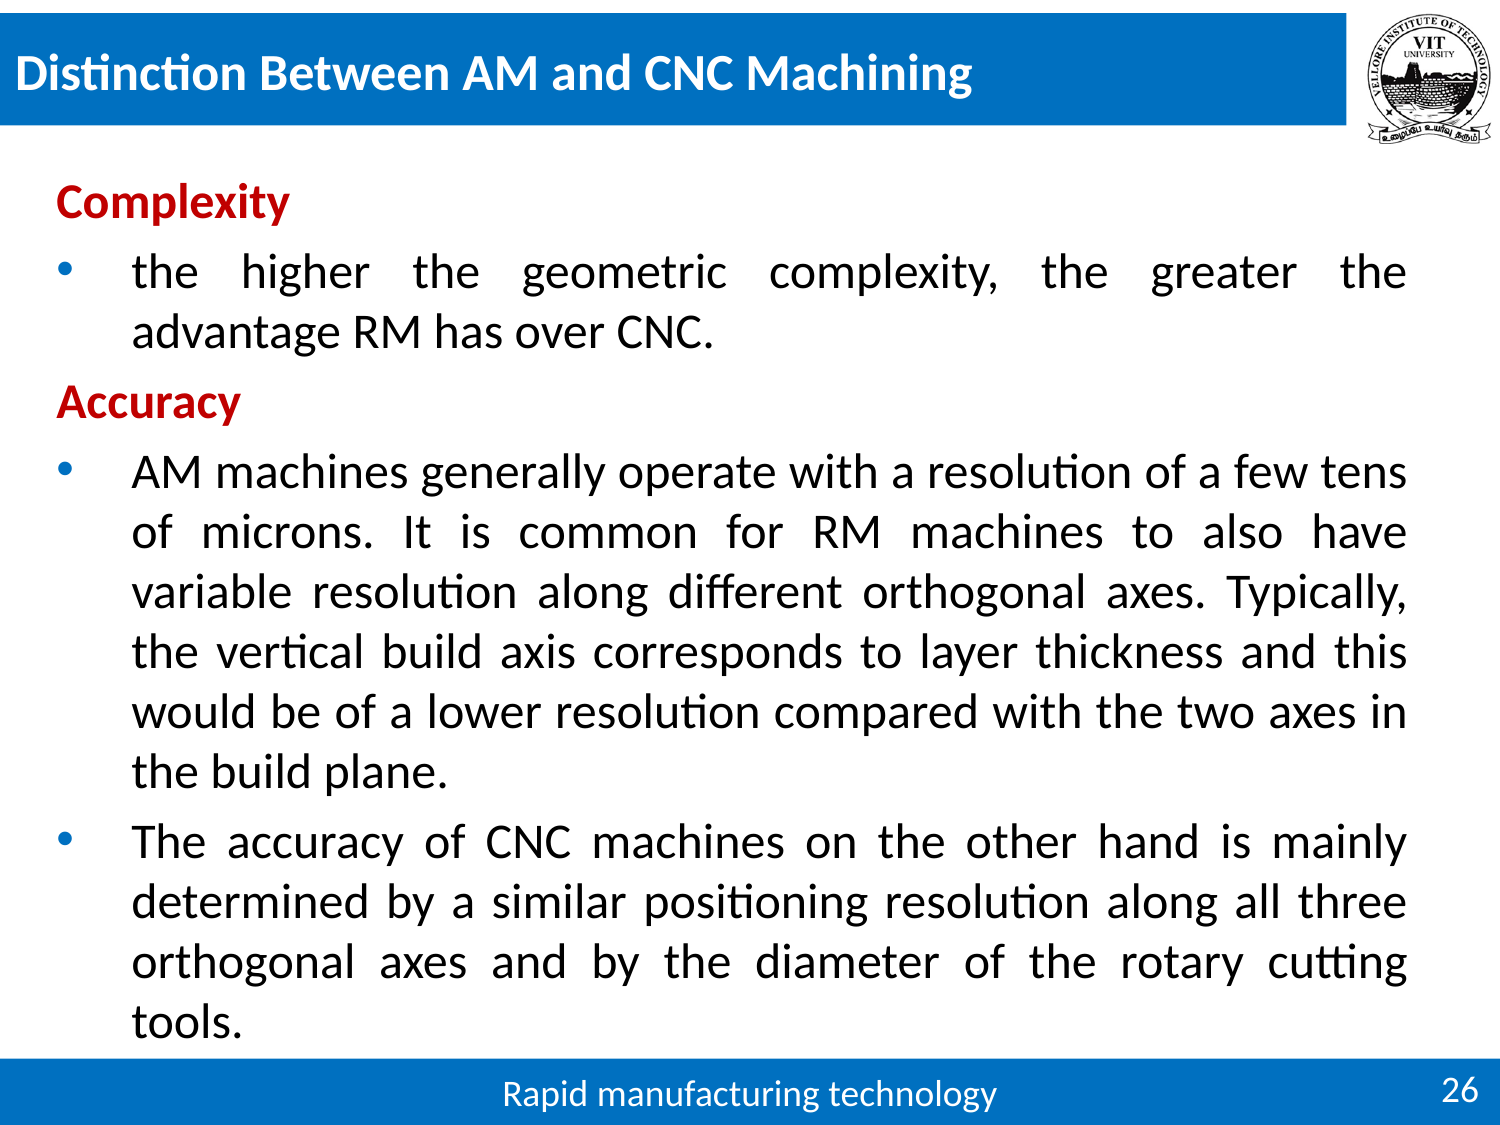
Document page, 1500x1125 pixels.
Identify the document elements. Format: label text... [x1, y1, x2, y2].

title Distinction Between AM and CNC Machining [0, 13, 1347, 126]
picture [1367, 13, 1492, 144]
list Complexity the higher the geometric complexity, the greater the advantage RM has over CNC. Accuracy AM machines generally operate with a resolution of a few tens of microns. It is common for RM machines to also have variable resolution along different orthogonal axes. Typically, the vertical build axis corresponds to layer thickness and this would be of a lower resolution compared with the two axes in the build plane. The accuracy of CNC machines on the other hand is mainly determined by a similar positioning resolution along all three orthogonal axes and by the diameter of the rotary cutting tools. [41, 160, 1424, 1073]
slide_number 26 [1281, 1057, 1495, 1118]
footer Rapid manufacturing technology [476, 1058, 1024, 1125]
